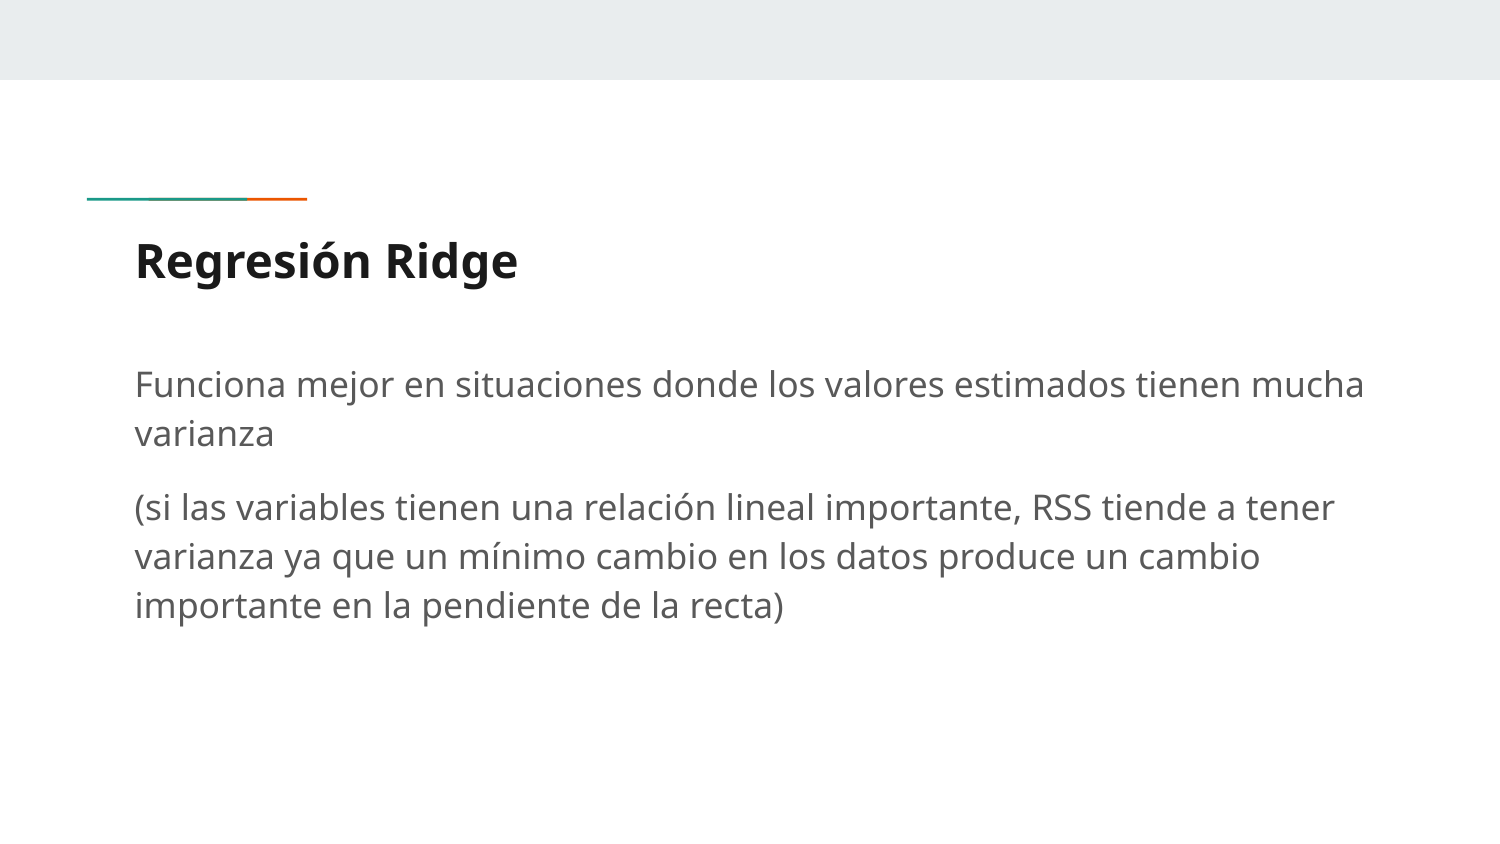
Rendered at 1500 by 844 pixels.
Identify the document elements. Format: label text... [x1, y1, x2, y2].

title Regresión Ridge [119, 216, 1381, 305]
list Funciona mejor en situaciones donde los valores estimados tienen mucha varianza (si las variables tienen una relación lineal importante, RSS tiende a tener varianza ya que un mínimo cambio en los datos produce un cambio importante en la pendiente de la recta) [119, 341, 1381, 712]
